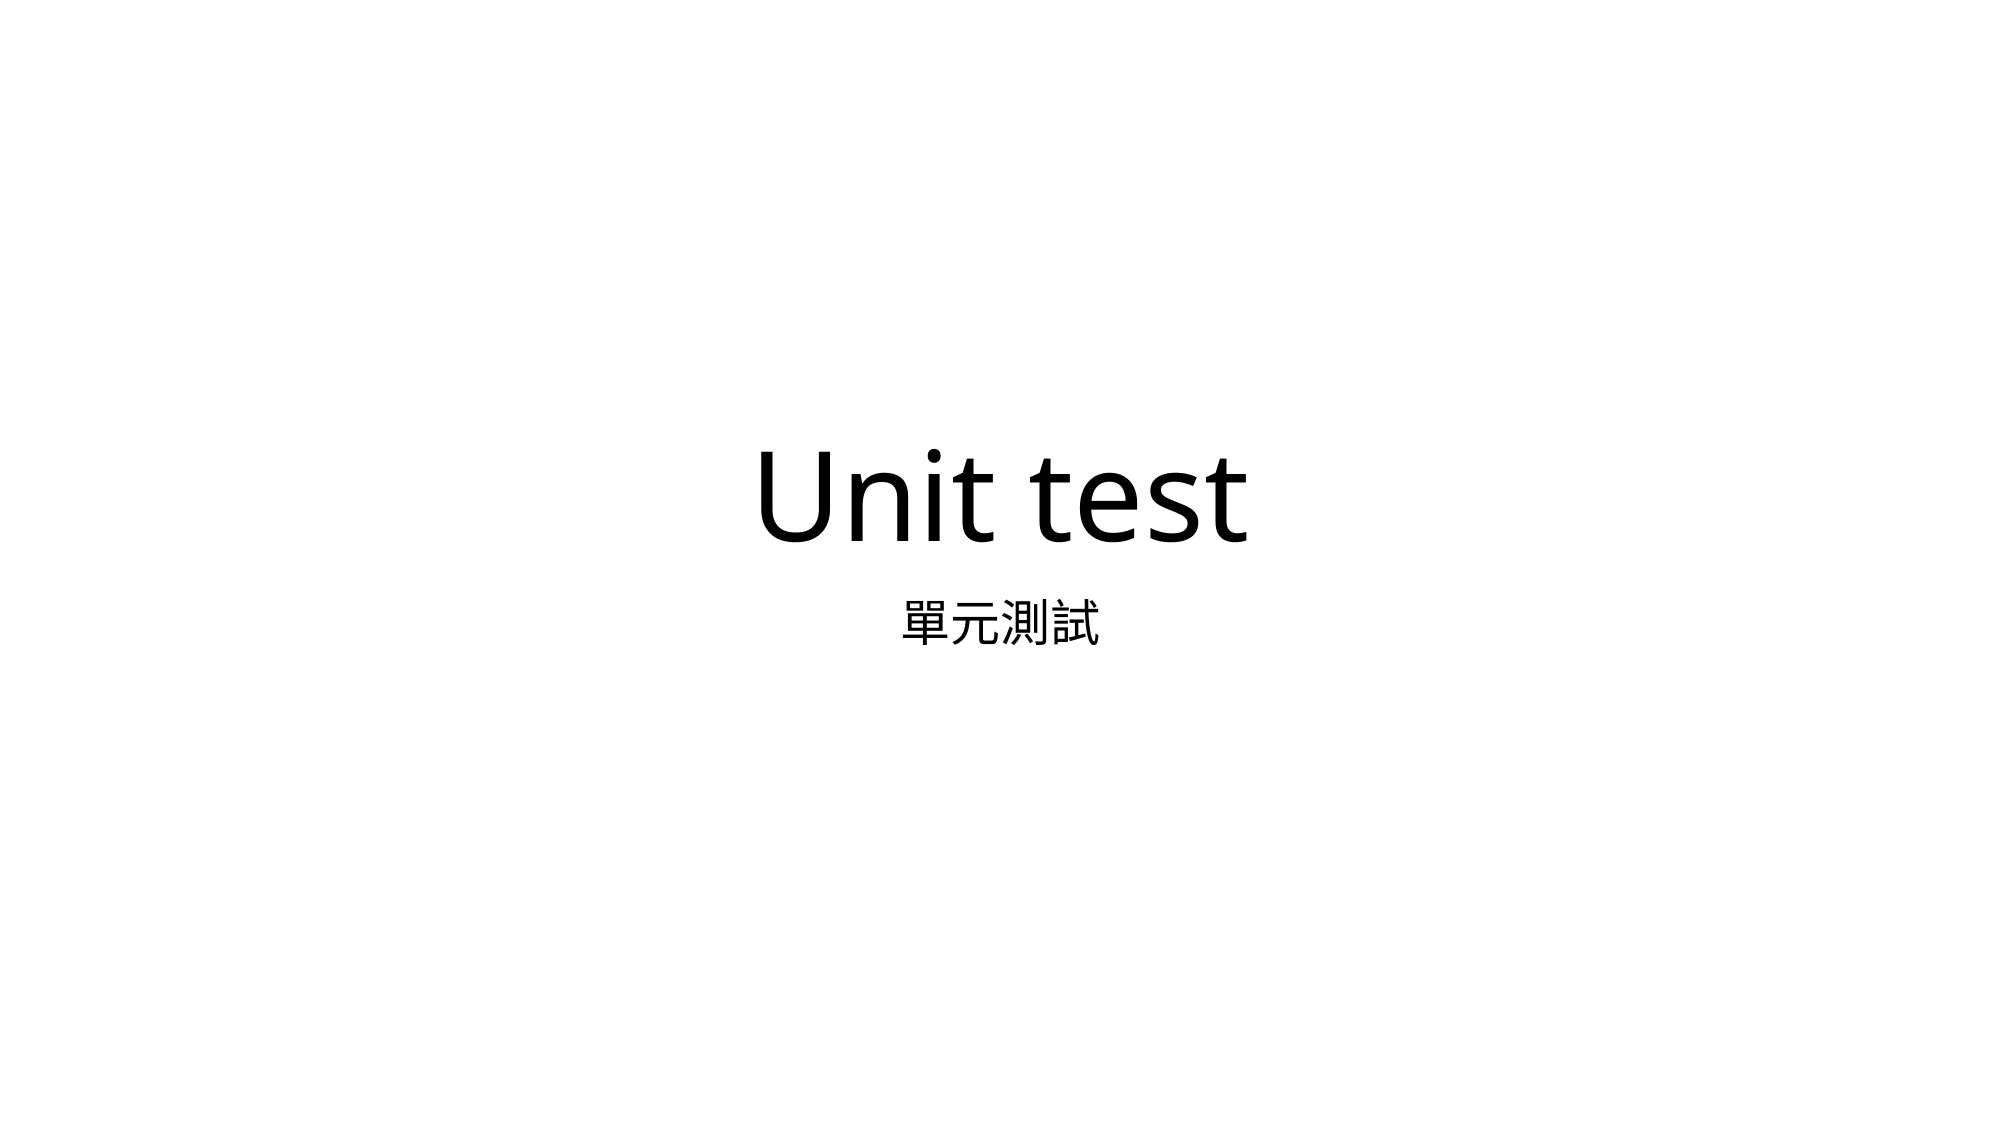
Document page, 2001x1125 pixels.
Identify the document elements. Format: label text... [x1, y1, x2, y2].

subtitle 單元測試 [249, 590, 1750, 863]
title Unit test [249, 184, 1750, 576]
